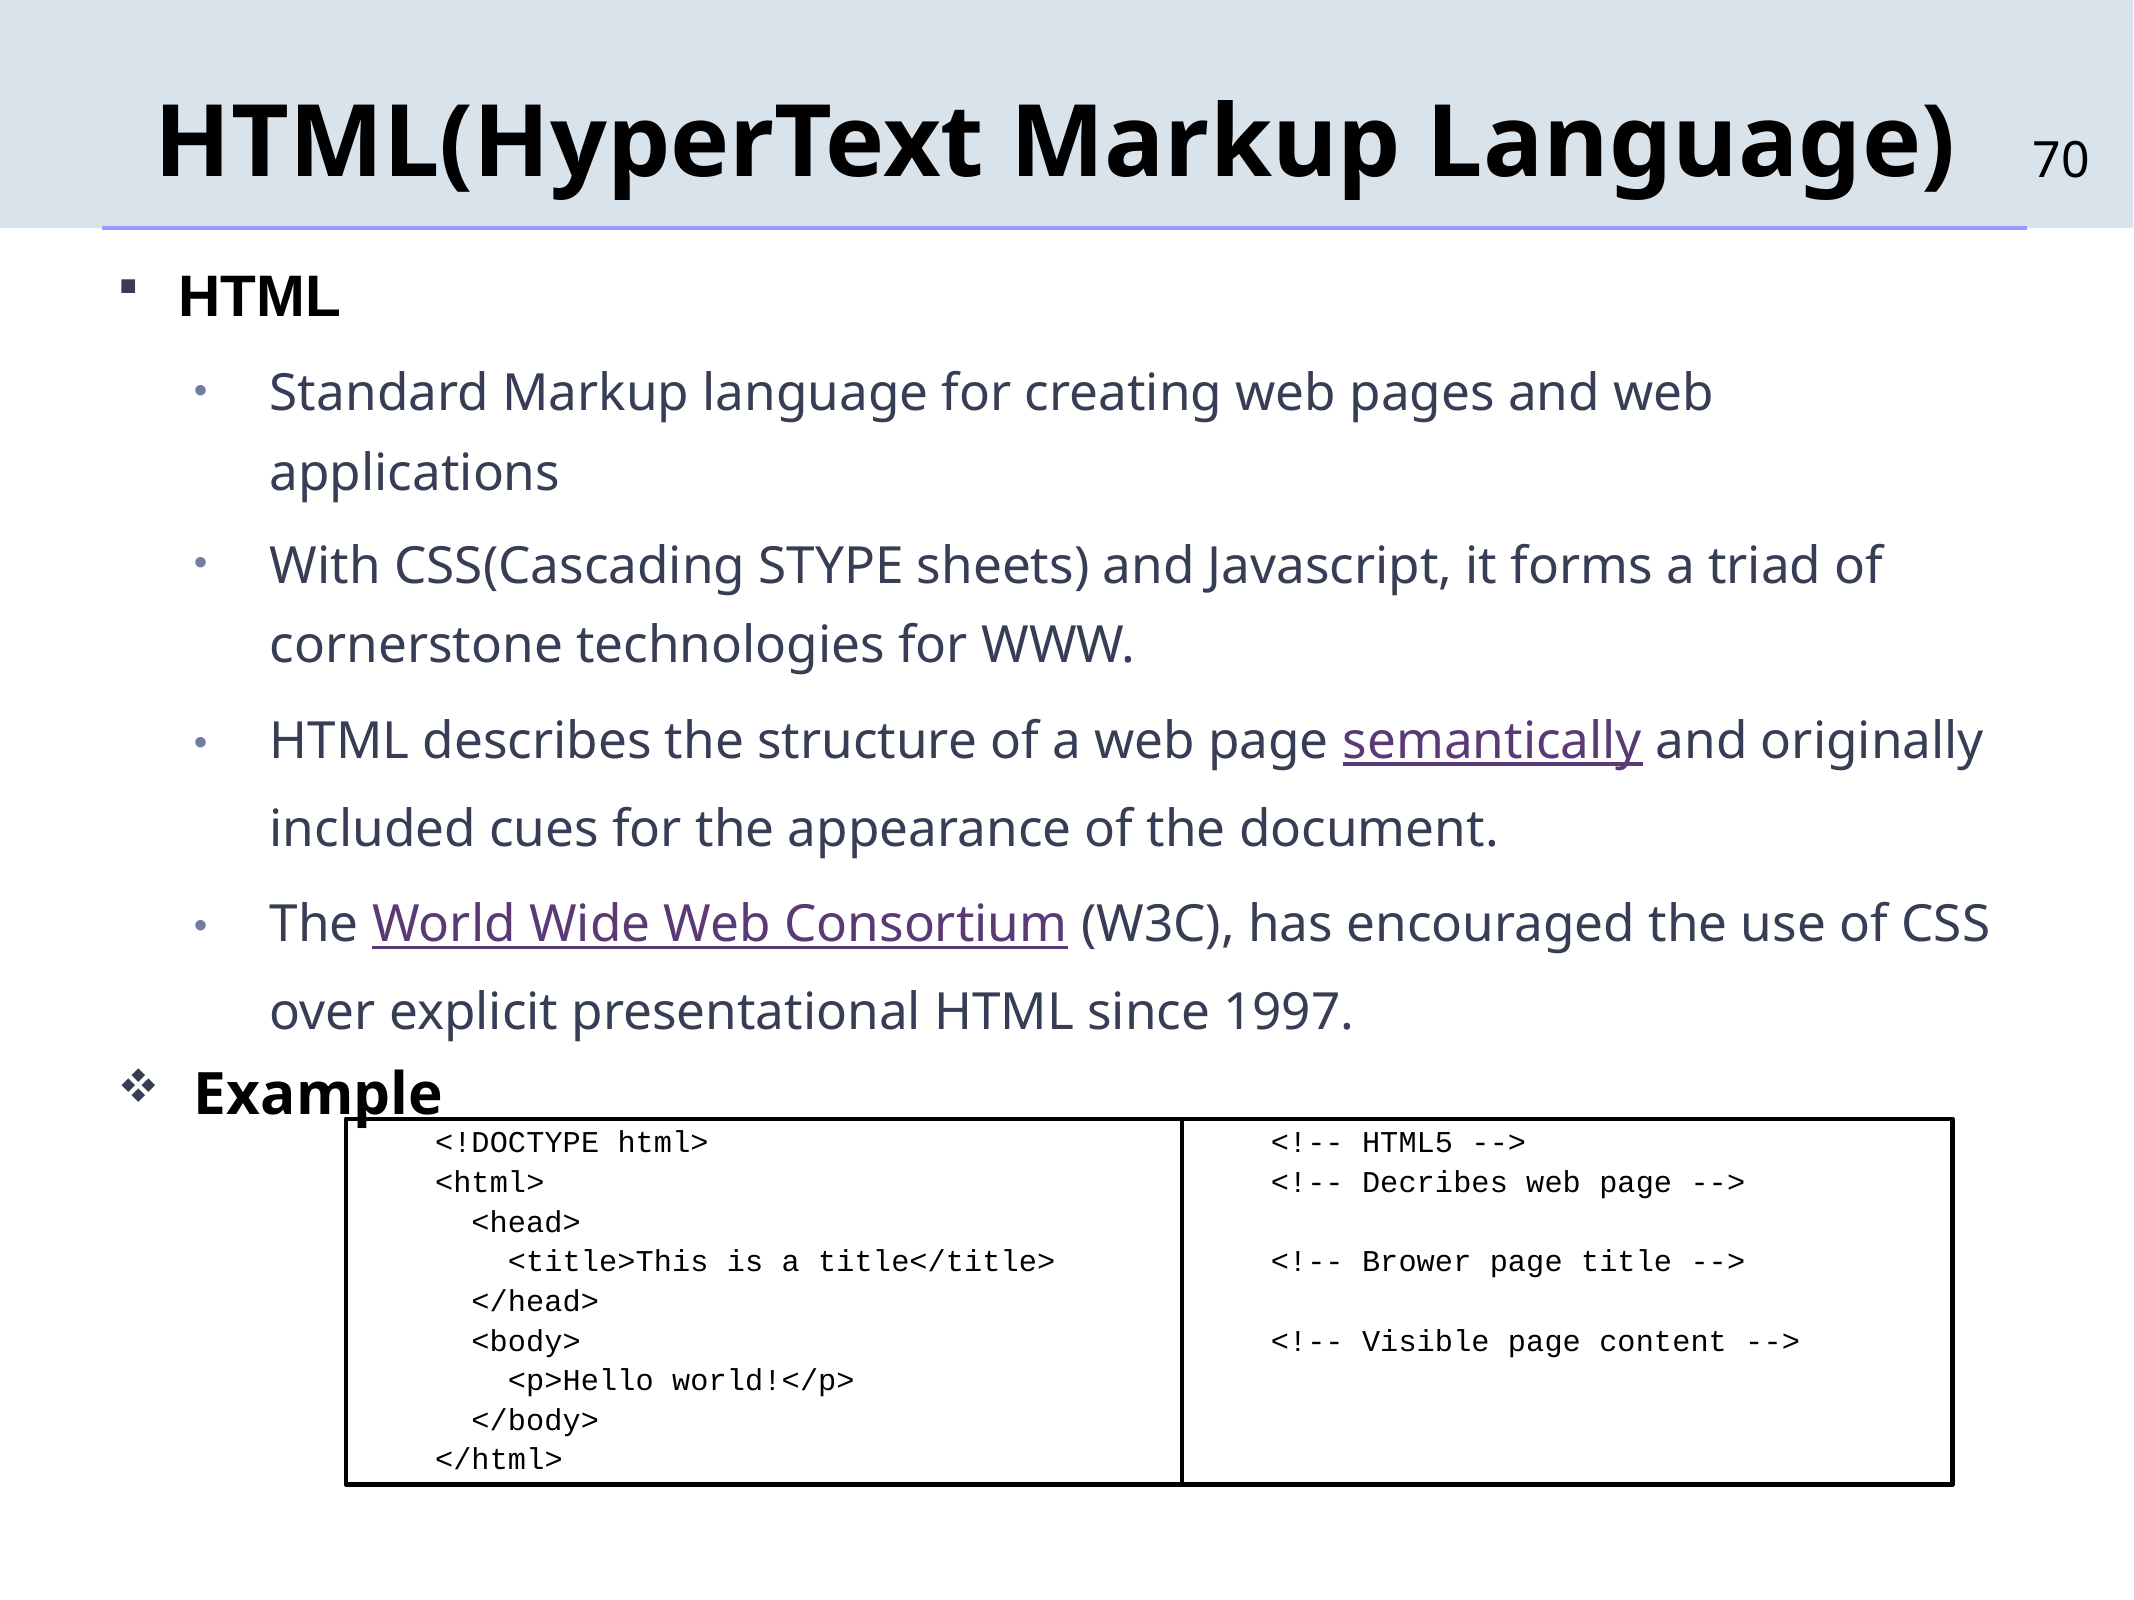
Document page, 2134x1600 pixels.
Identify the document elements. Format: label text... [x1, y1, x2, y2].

text_box <!DOCTYPE html> <html> <head> <title>This is a title</title> </head> <body> <p>Hello world!</p> </body> </html> [346, 1118, 1182, 1485]
text_box <!-- HTML5 --> <!-- Decribes web page --> <!-- Brower page title --> <!-- Visible page content --> [1182, 1118, 1953, 1485]
text_box HTML Standard Markup language for creating web pages and web applications With CSS(Cascading STYPE sheets) and Javascript, it forms a triad of cornerstone technologies for WWW. HTML describes the structure of a web page semantically and originally included cues for the appearance of the document. The World Wide Web Consortium (W3C), has encouraged the use of CSS over explicit presentational HTML since 1997. Example [96, 246, 2017, 1143]
title HTML(HyperText Markup Language) [133, 55, 2024, 208]
slide_number 70 [2011, 116, 2134, 203]
